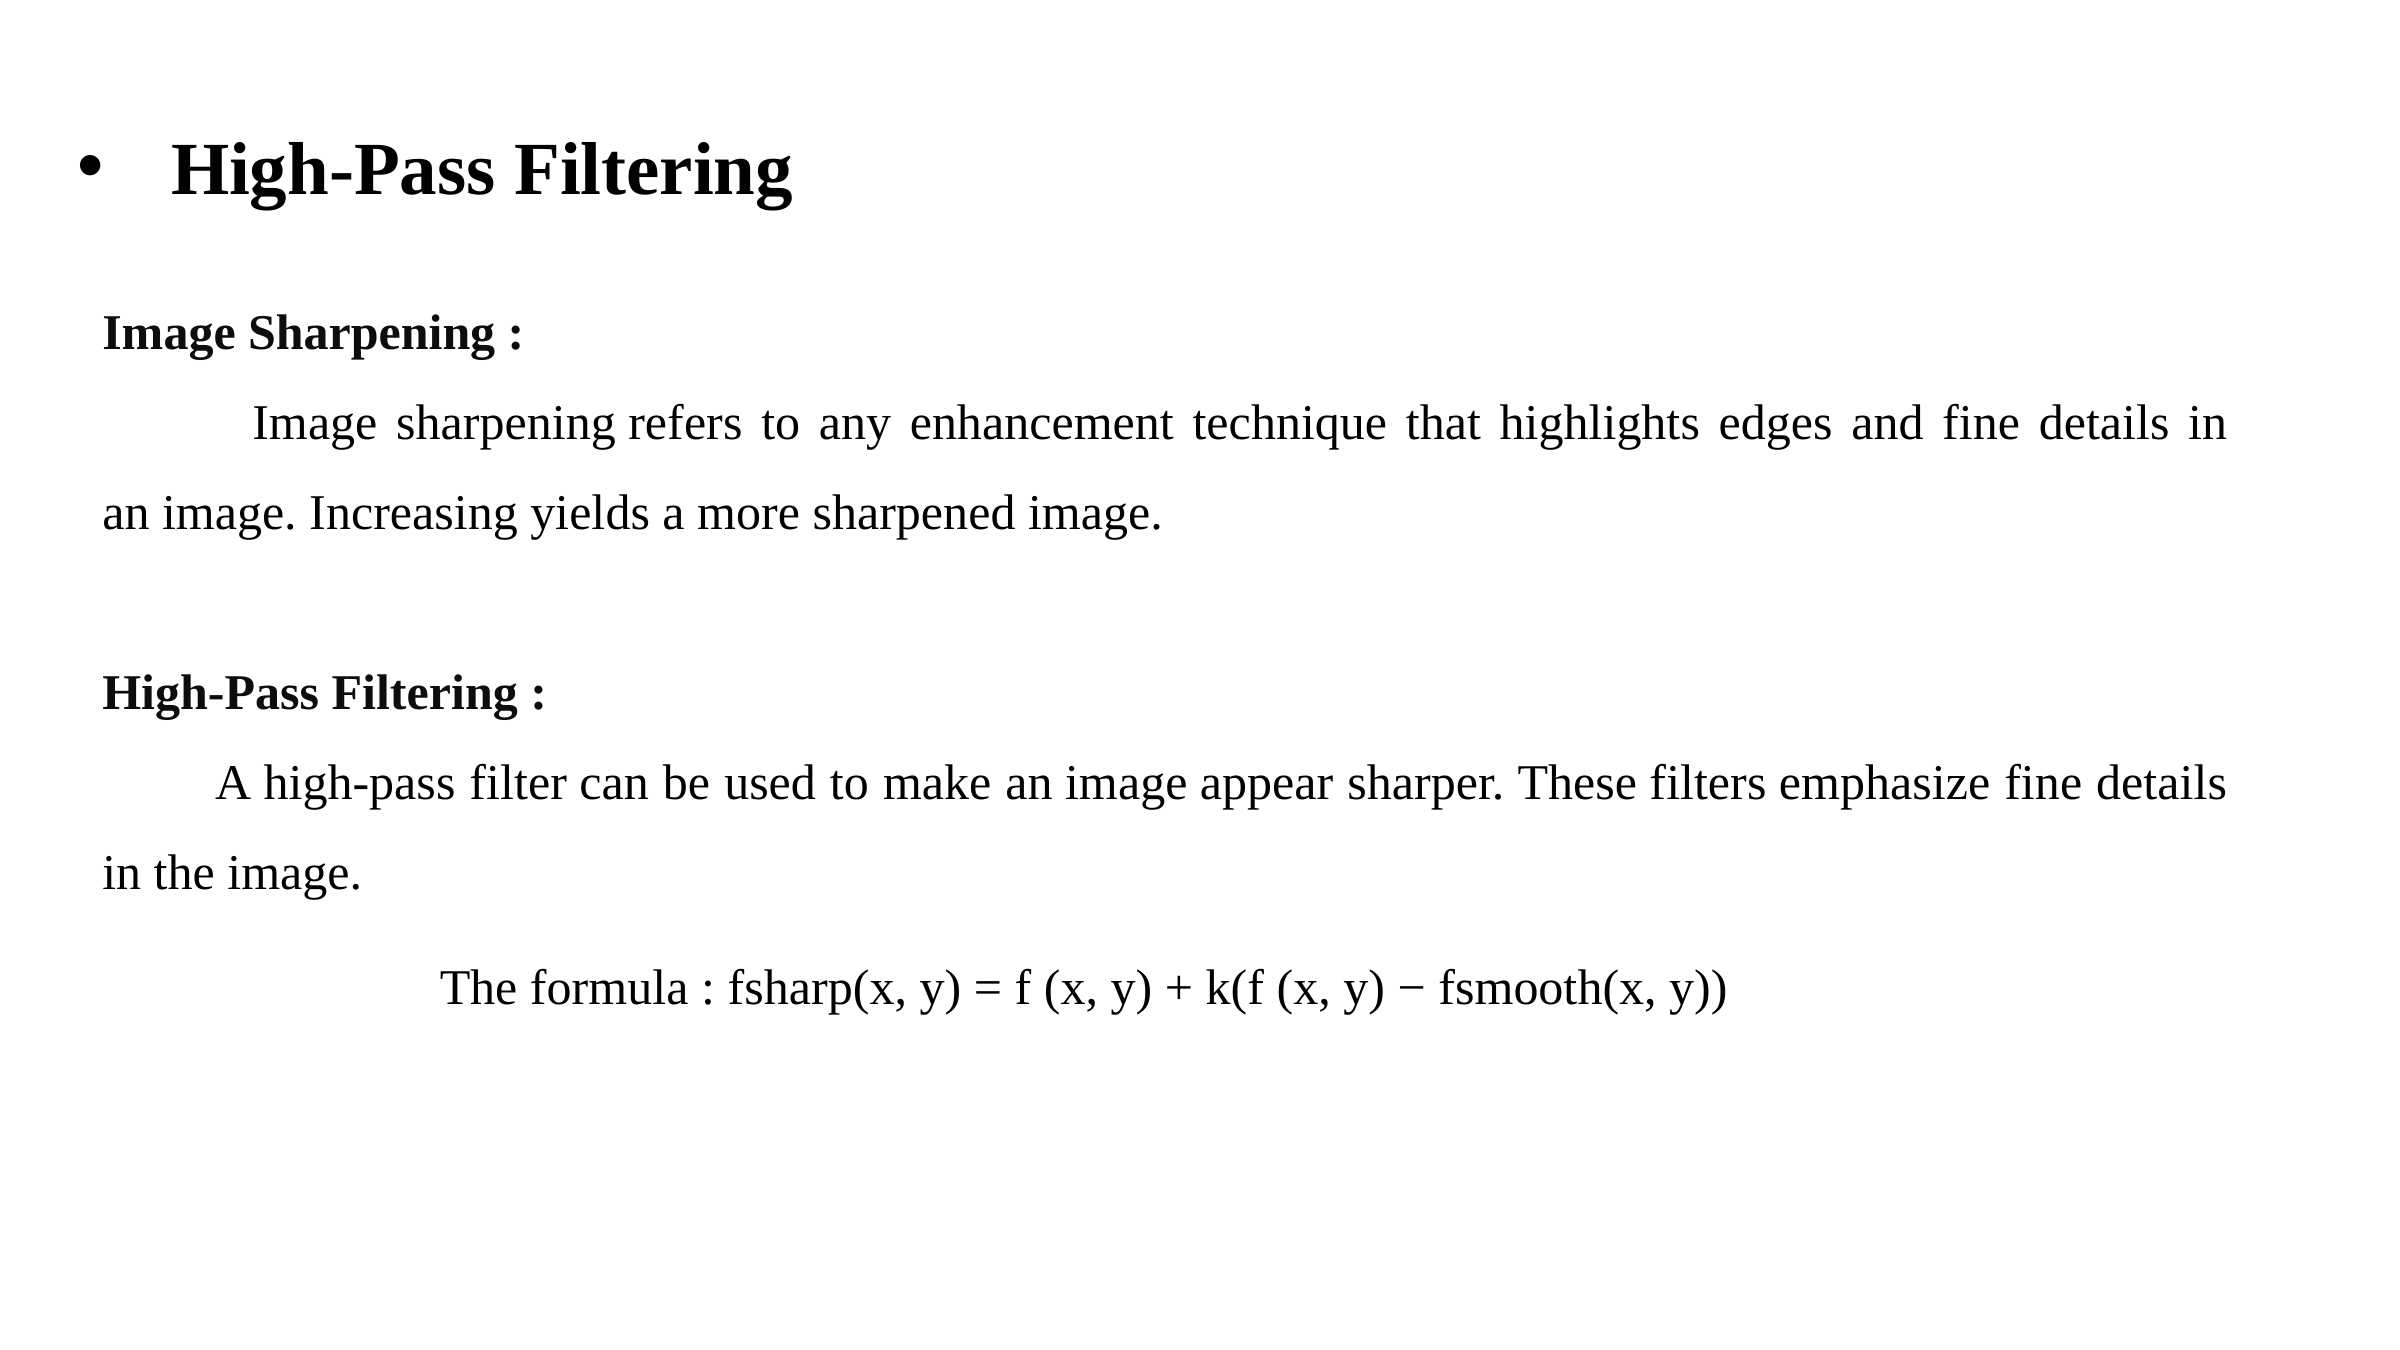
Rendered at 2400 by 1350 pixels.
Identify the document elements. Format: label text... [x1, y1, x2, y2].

text_box The formula : fsharp(x, y) = f (x, y) + k(f (x, y) − fsmooth(x, y)) [425, 946, 1800, 1022]
text_box High-Pass Filtering [62, 112, 938, 218]
text_box Image Sharpening : Image sharpening refers to any enhancement technique that highlights edges and fine details in an image. Increasing yields a more sharpened image. High-Pass Filtering : A high-pass filter can be used to make an image appear sharper. These filters emphasize fine details in the image. [87, 262, 2244, 908]
